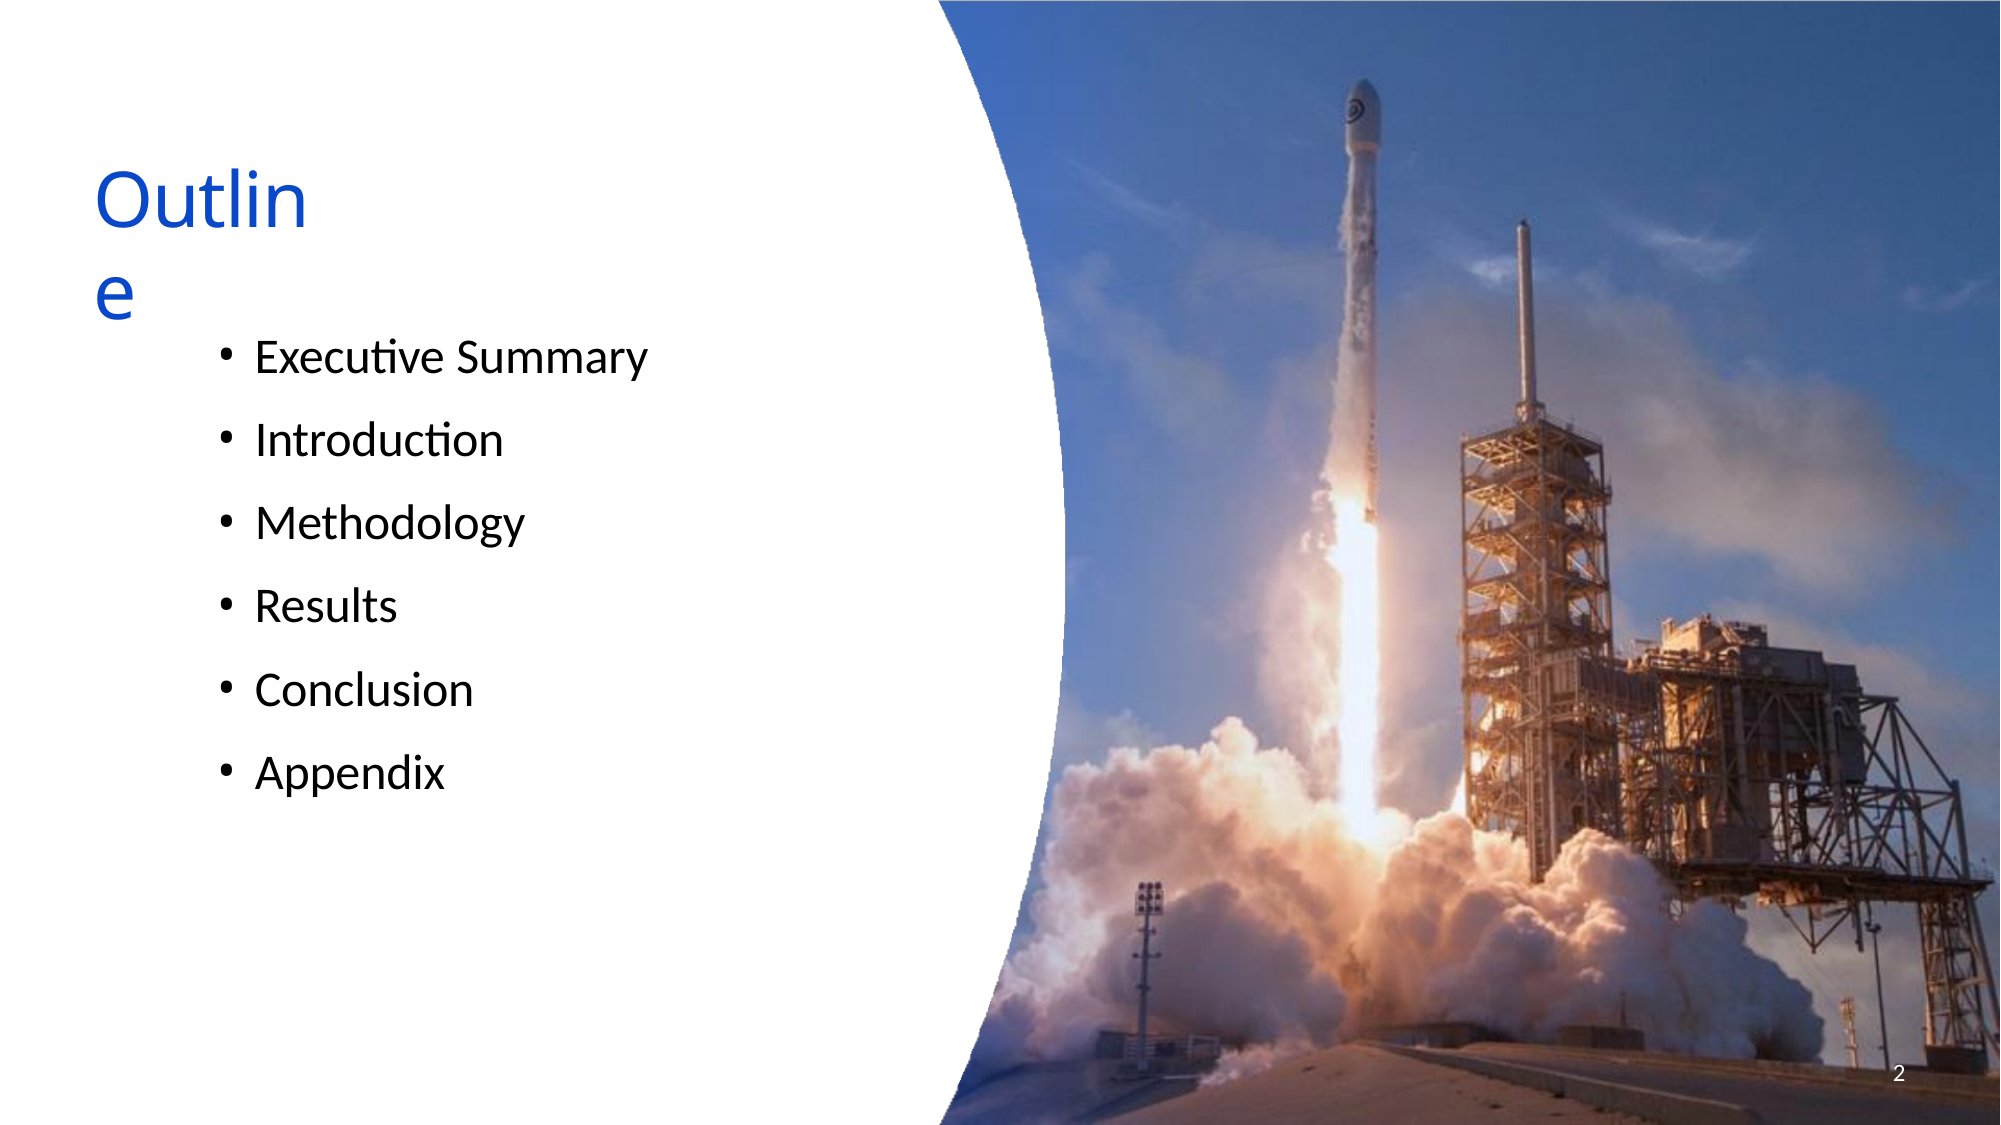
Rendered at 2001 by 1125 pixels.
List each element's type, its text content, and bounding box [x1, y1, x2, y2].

title Outline [91, 147, 332, 338]
text_box Executive Summary Introduction Methodology Results Conclusion Appendix [215, 297, 655, 800]
picture [938, 0, 2000, 1125]
